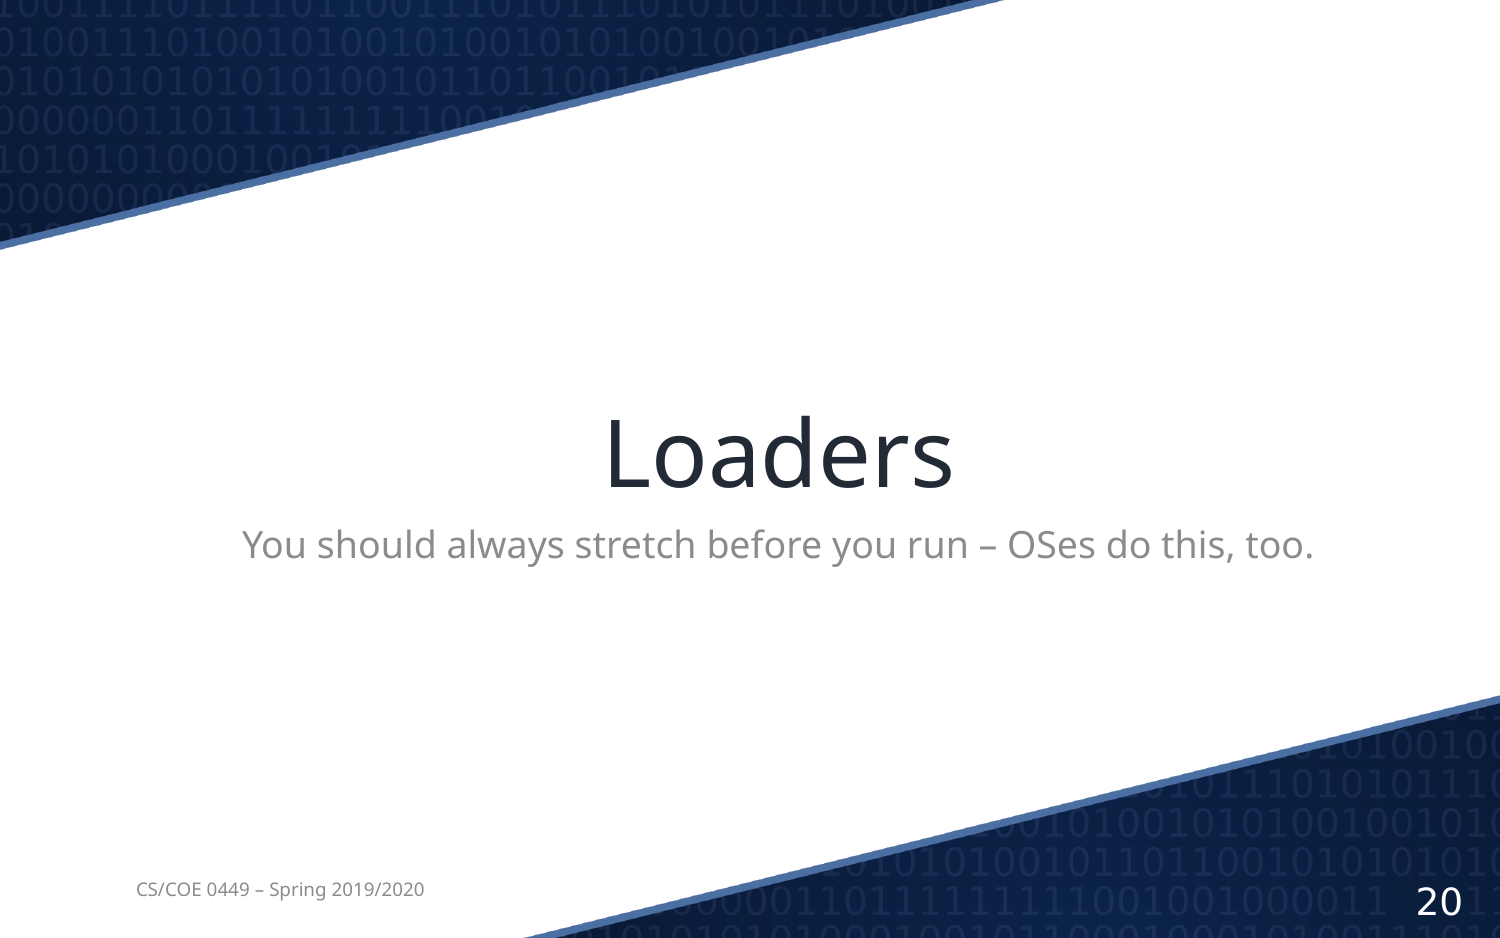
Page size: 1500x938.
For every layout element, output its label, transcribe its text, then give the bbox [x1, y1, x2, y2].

footer CS/COE 0449 – Spring 2019/2020 [27, 865, 534, 916]
slide_number 20 [1376, 875, 1478, 926]
list You should always stretch before you run – OSes do this, too. [102, 519, 1456, 725]
title Loaders [102, 125, 1456, 516]
picture [0, 0, 1500, 938]
